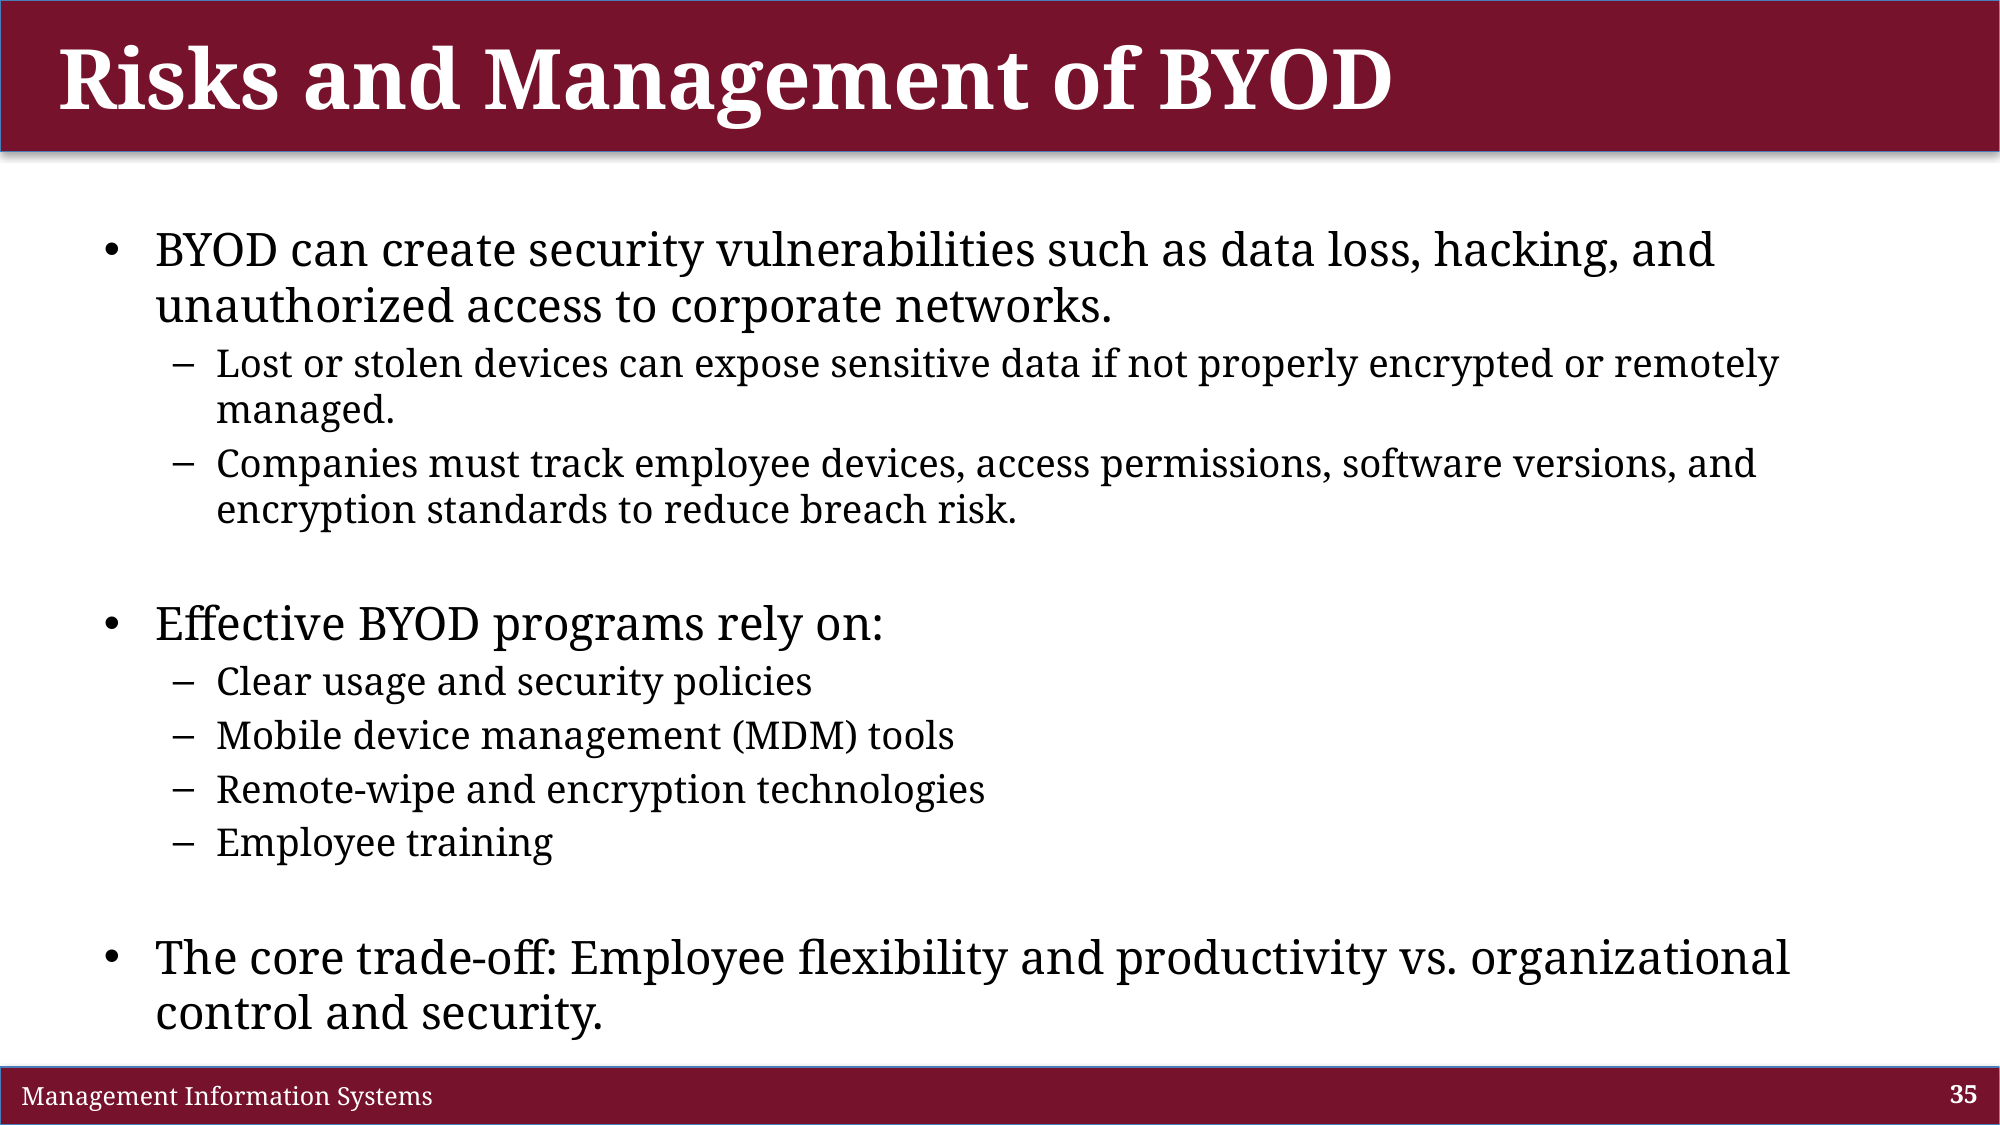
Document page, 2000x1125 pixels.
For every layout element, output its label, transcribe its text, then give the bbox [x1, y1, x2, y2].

footer Management Information Systems [0, 1066, 475, 1125]
text_box [475, 1066, 1649, 1125]
title Risks and Management of BYOD [0, 0, 2000, 152]
list BYOD can create security vulnerabilities such as data loss, hacking, and unauthorized access to corporate networks. Lost or stolen devices can expose sensitive data if not properly encrypted or remotely managed. Companies must track employee devices, access permissions, software versions, and encryption standards to reduce breach risk. Effective BYOD programs rely on: Clear usage and security policies Mobile device management (MDM) tools Remote-wipe and encryption technologies Employee training The core trade-off: Employee flexibility and productivity vs. organizational control and security. [88, 213, 1911, 1047]
slide_number 35 [1649, 1066, 2000, 1125]
